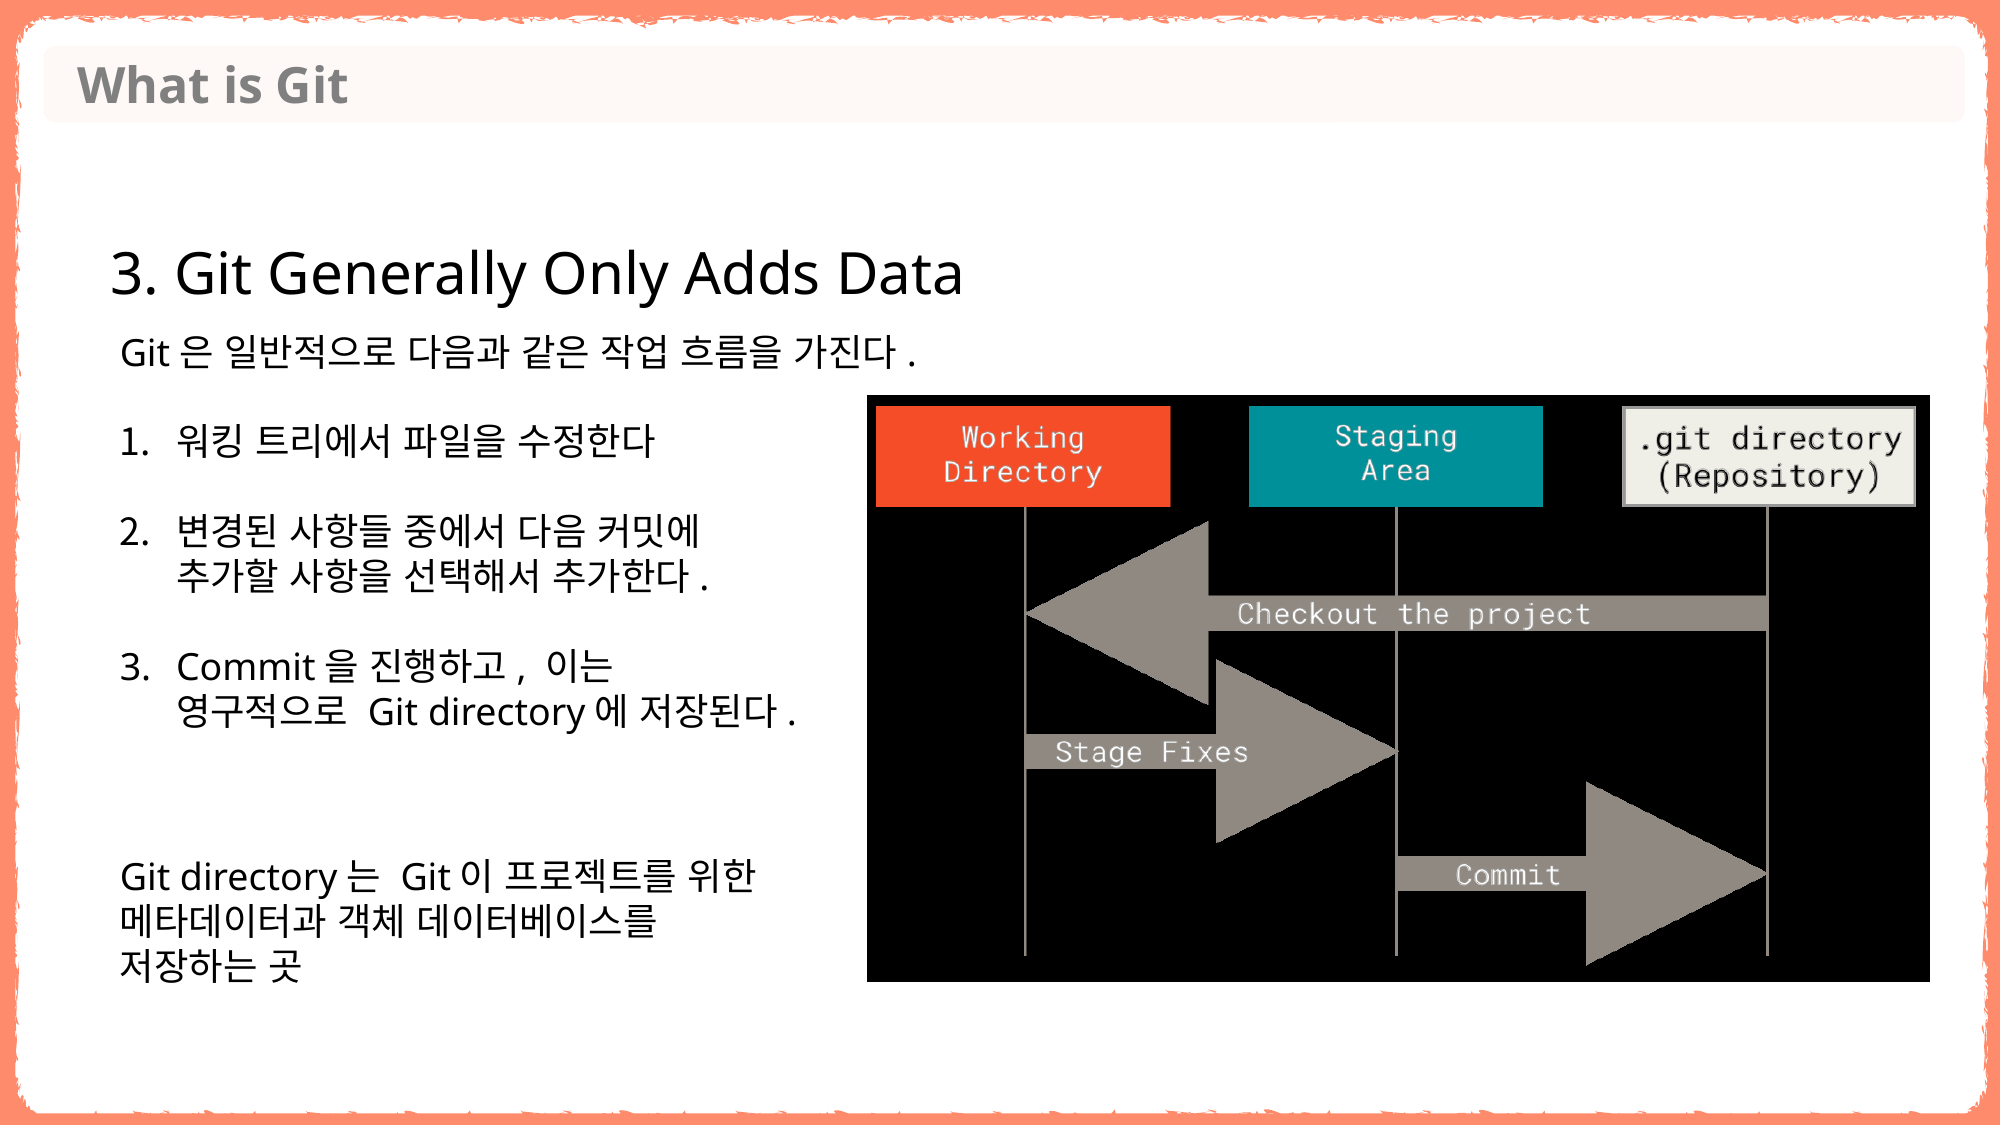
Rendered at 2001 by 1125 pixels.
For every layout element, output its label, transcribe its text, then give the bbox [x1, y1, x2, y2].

text_box Git directory는 Git이 프로젝트를 위한 메타데이터과 객체 데이터베이스를 저장하는 곳 [104, 845, 798, 996]
text_box What is Git [42, 44, 1967, 124]
text_box [0, 0, 2000, 1125]
text_box 3. Git Generally Only Adds Data Git은 일반적으로 다음과 같은 작업 흐름을 가진다. [95, 193, 1179, 382]
text_box 워킹 트리에서 파일을 수정한다 변경된 사항들 중에서 다음 커밋에 추가할 사항을 선택해서 추가한다. Commit을 진행하고, 이는 영구적으로 Git directory에 저장된다. [104, 410, 798, 786]
picture [867, 395, 1931, 982]
